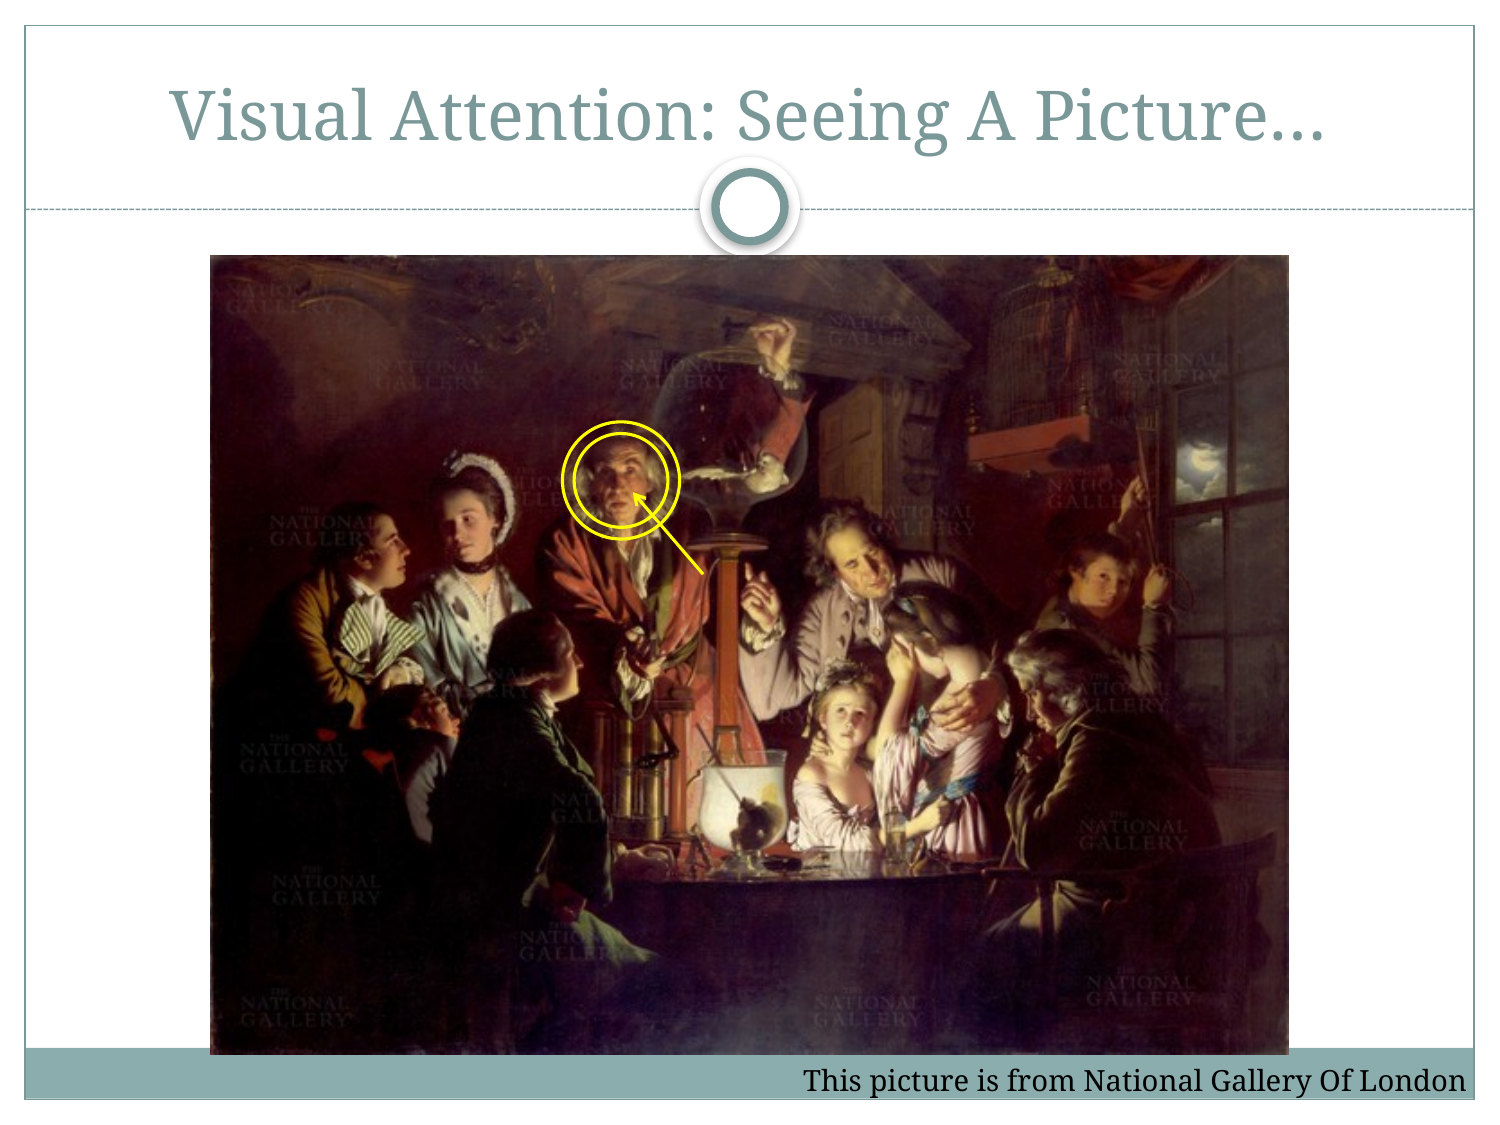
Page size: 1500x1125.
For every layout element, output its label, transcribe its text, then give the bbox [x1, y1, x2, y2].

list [210, 254, 1290, 1055]
title Visual Attention: Seeing A Picture… [49, 37, 1450, 162]
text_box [626, 497, 710, 569]
text_box This picture is from National Gallery Of London [788, 1054, 1483, 1105]
